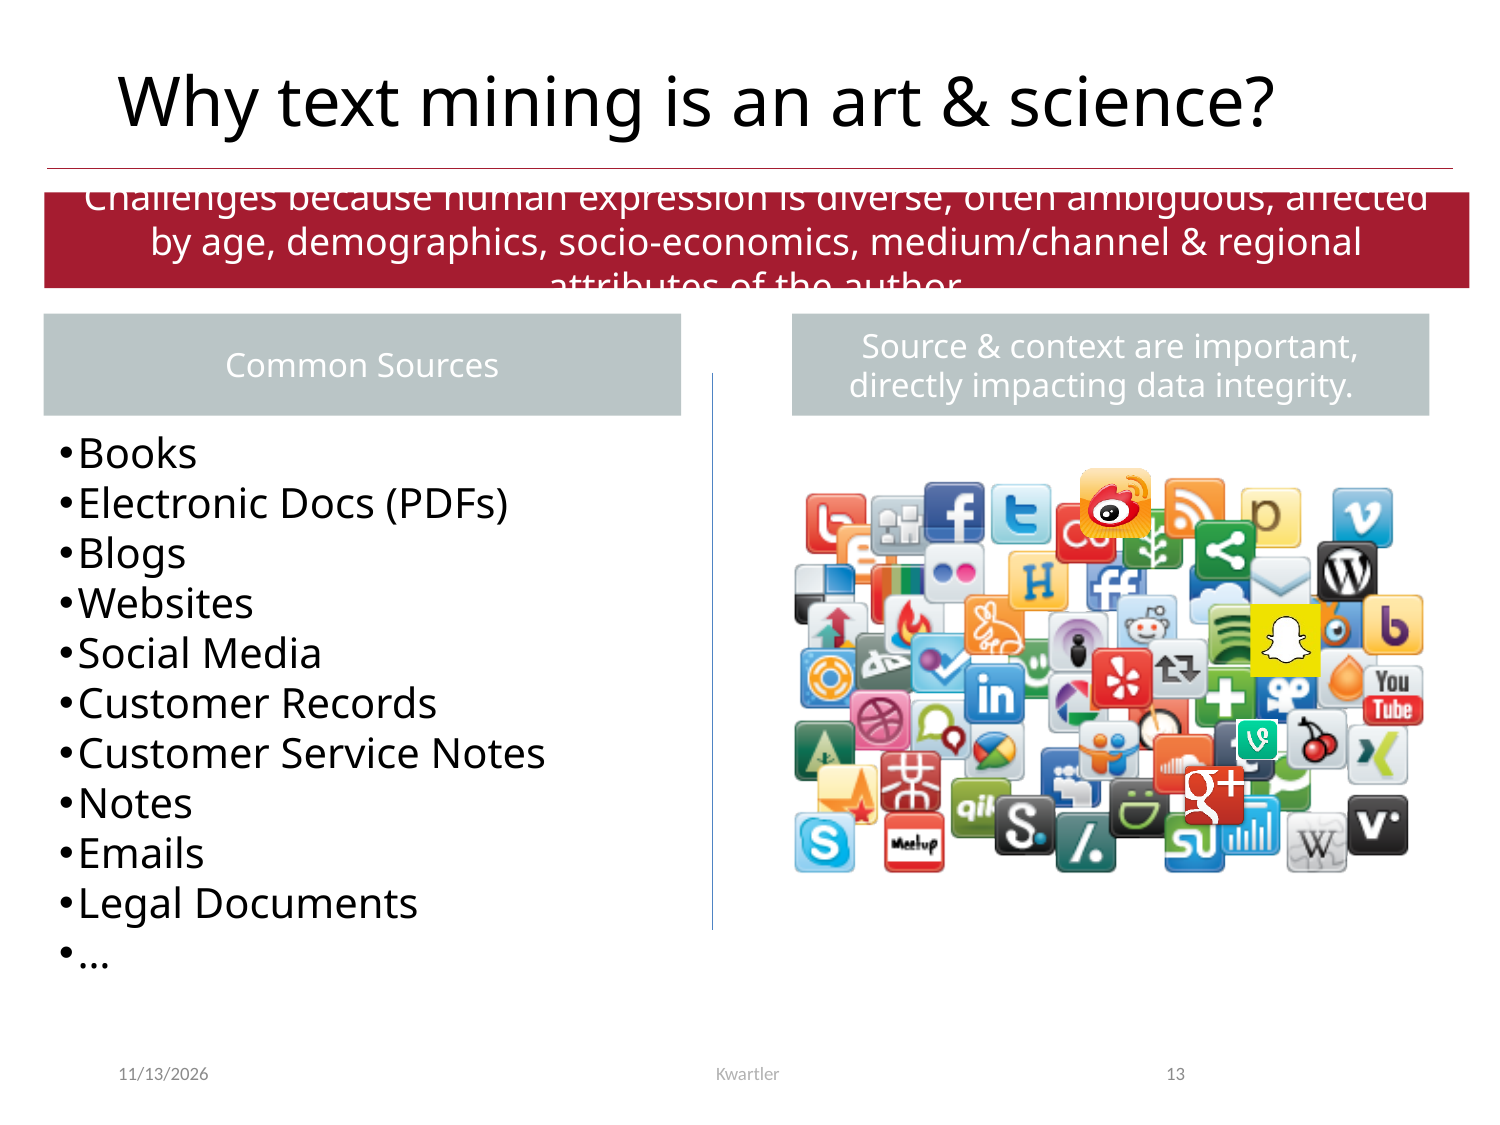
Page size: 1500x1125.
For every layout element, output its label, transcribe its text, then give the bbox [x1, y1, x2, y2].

text_box Books Electronic Docs (PDFs) Blogs Websites Social Media Customer Records Customer Service Notes Notes Emails Legal Documents … [44, 419, 753, 985]
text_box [789, 444, 1428, 902]
title Why text mining is an art & science? [103, 59, 1397, 157]
slide_number 13 [1059, 1042, 1200, 1103]
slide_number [103, 1042, 441, 1103]
text_box Challenges because human expression is diverse, often ambiguous, affected by age, demographics, socio-economics, medium/channel & regional attributes of the author. [44, 192, 1470, 289]
text_box Common Sources [43, 313, 682, 416]
footer Kwartler [496, 1042, 1004, 1103]
text_box Source & context are important, directly impacting data integrity. [792, 313, 1430, 416]
